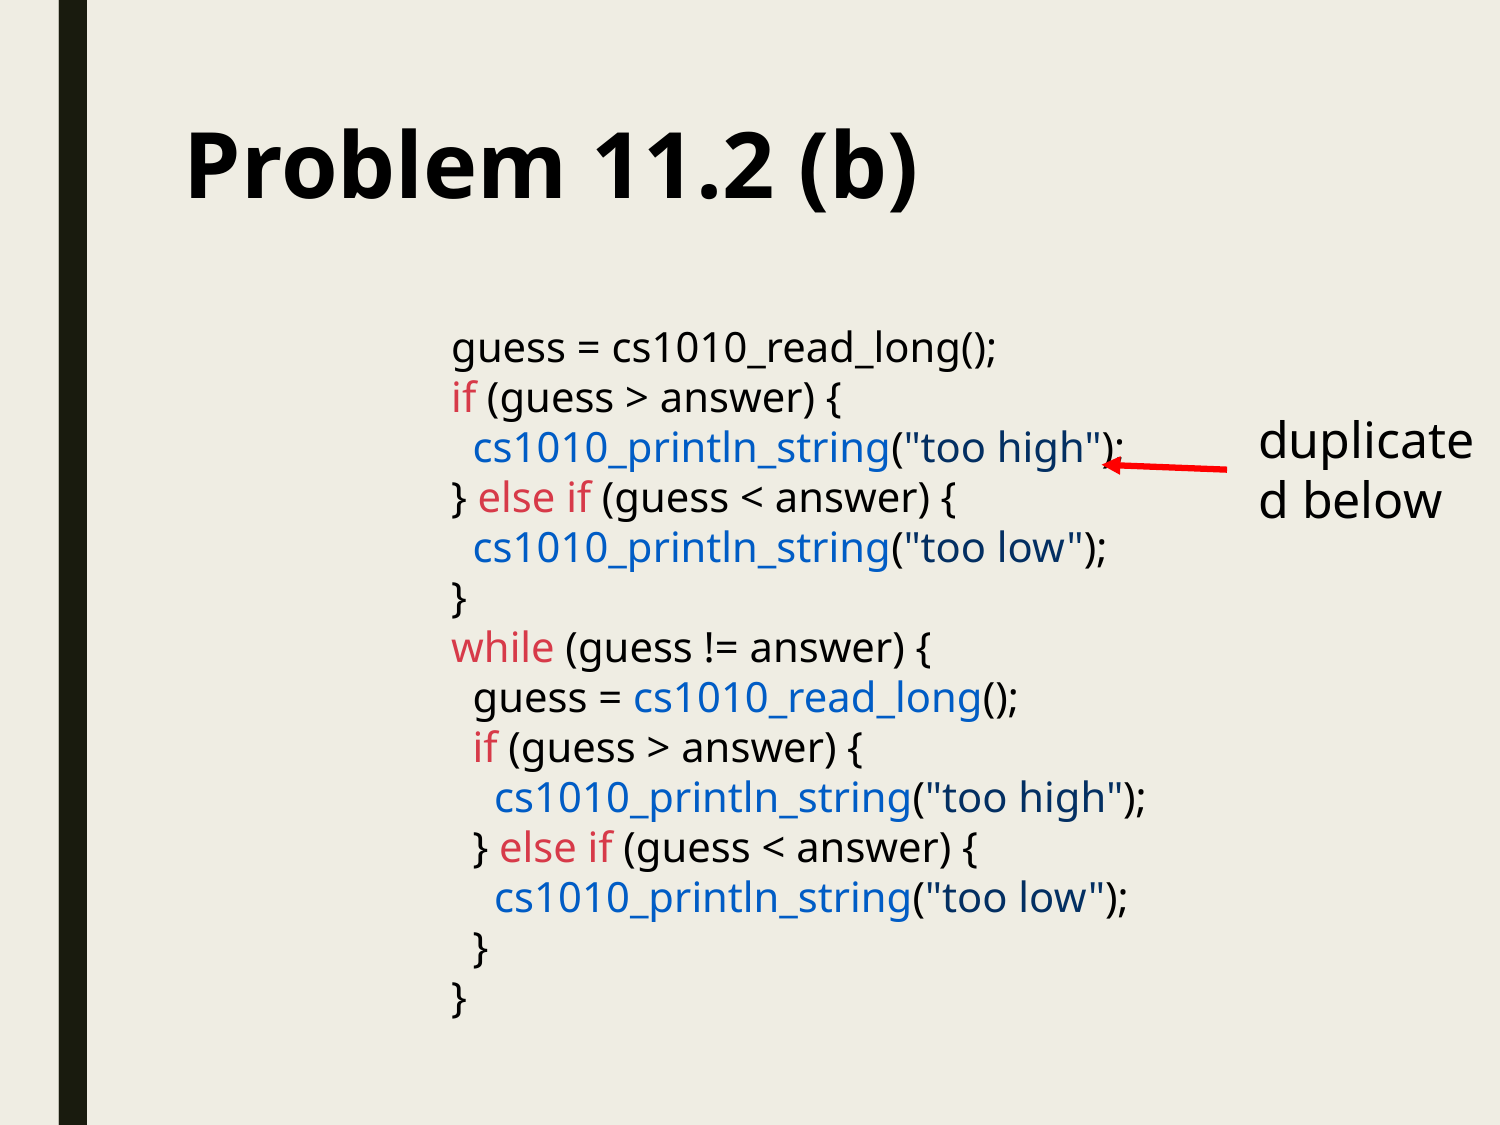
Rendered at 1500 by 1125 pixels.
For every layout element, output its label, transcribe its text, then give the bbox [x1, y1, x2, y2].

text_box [1101, 464, 1227, 470]
text_box duplicated below [1243, 401, 1500, 537]
text_box guess = cs1010_read_long(); if (guess > answer) { cs1010_println_string("too high"); } else if (guess < answer) { cs1010_println_string("too low"); } while (guess != answer) { guess = cs1010_read_long(); if (guess > answer) { cs1010_println_string("too high"); } else if (guess < answer) { cs1010_println_string("too low"); } } [436, 312, 1301, 1028]
title Problem 11.2 (b) [168, 112, 1351, 357]
